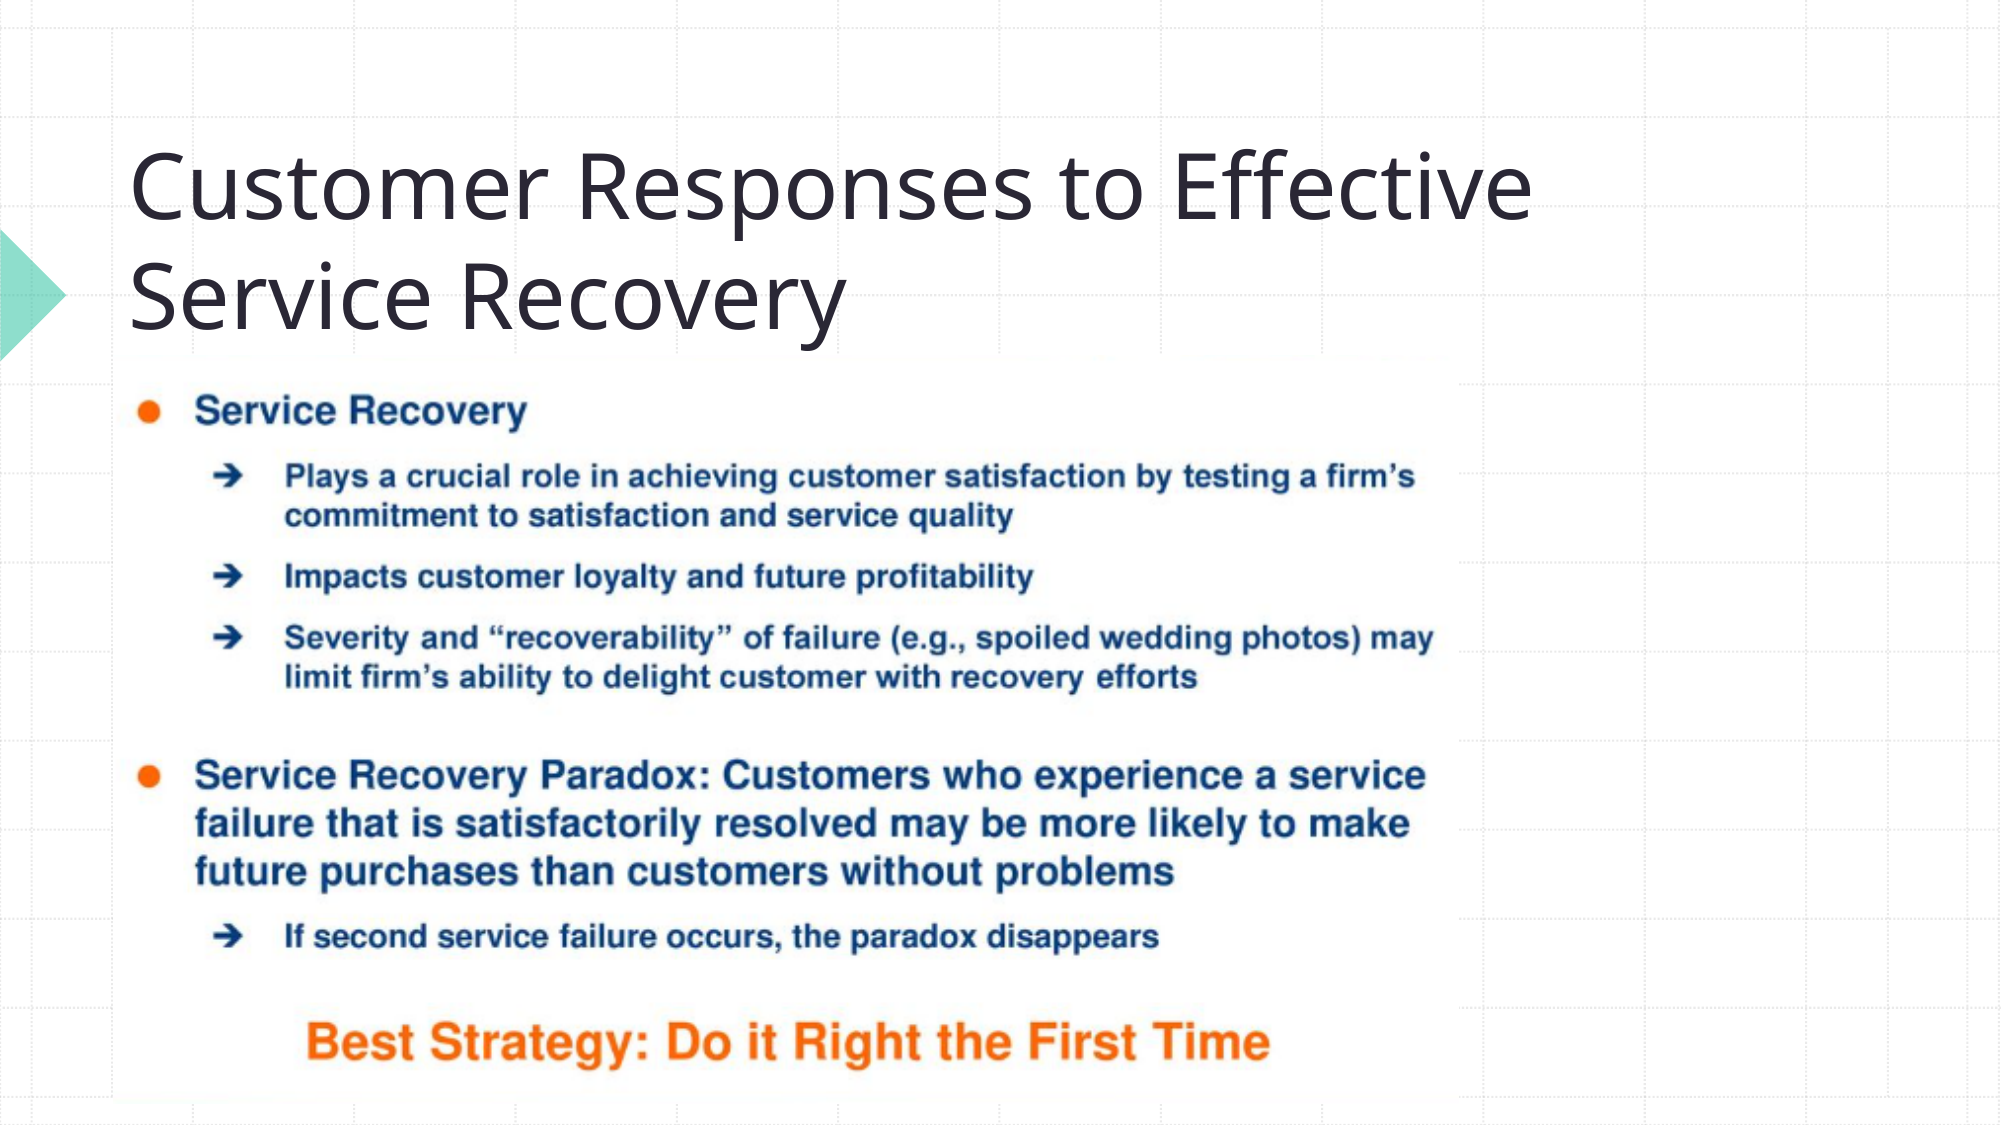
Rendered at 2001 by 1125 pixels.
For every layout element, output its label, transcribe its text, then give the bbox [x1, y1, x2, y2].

picture [113, 355, 1459, 1104]
title Customer Responses to Effective Service Recovery [113, 119, 1808, 356]
